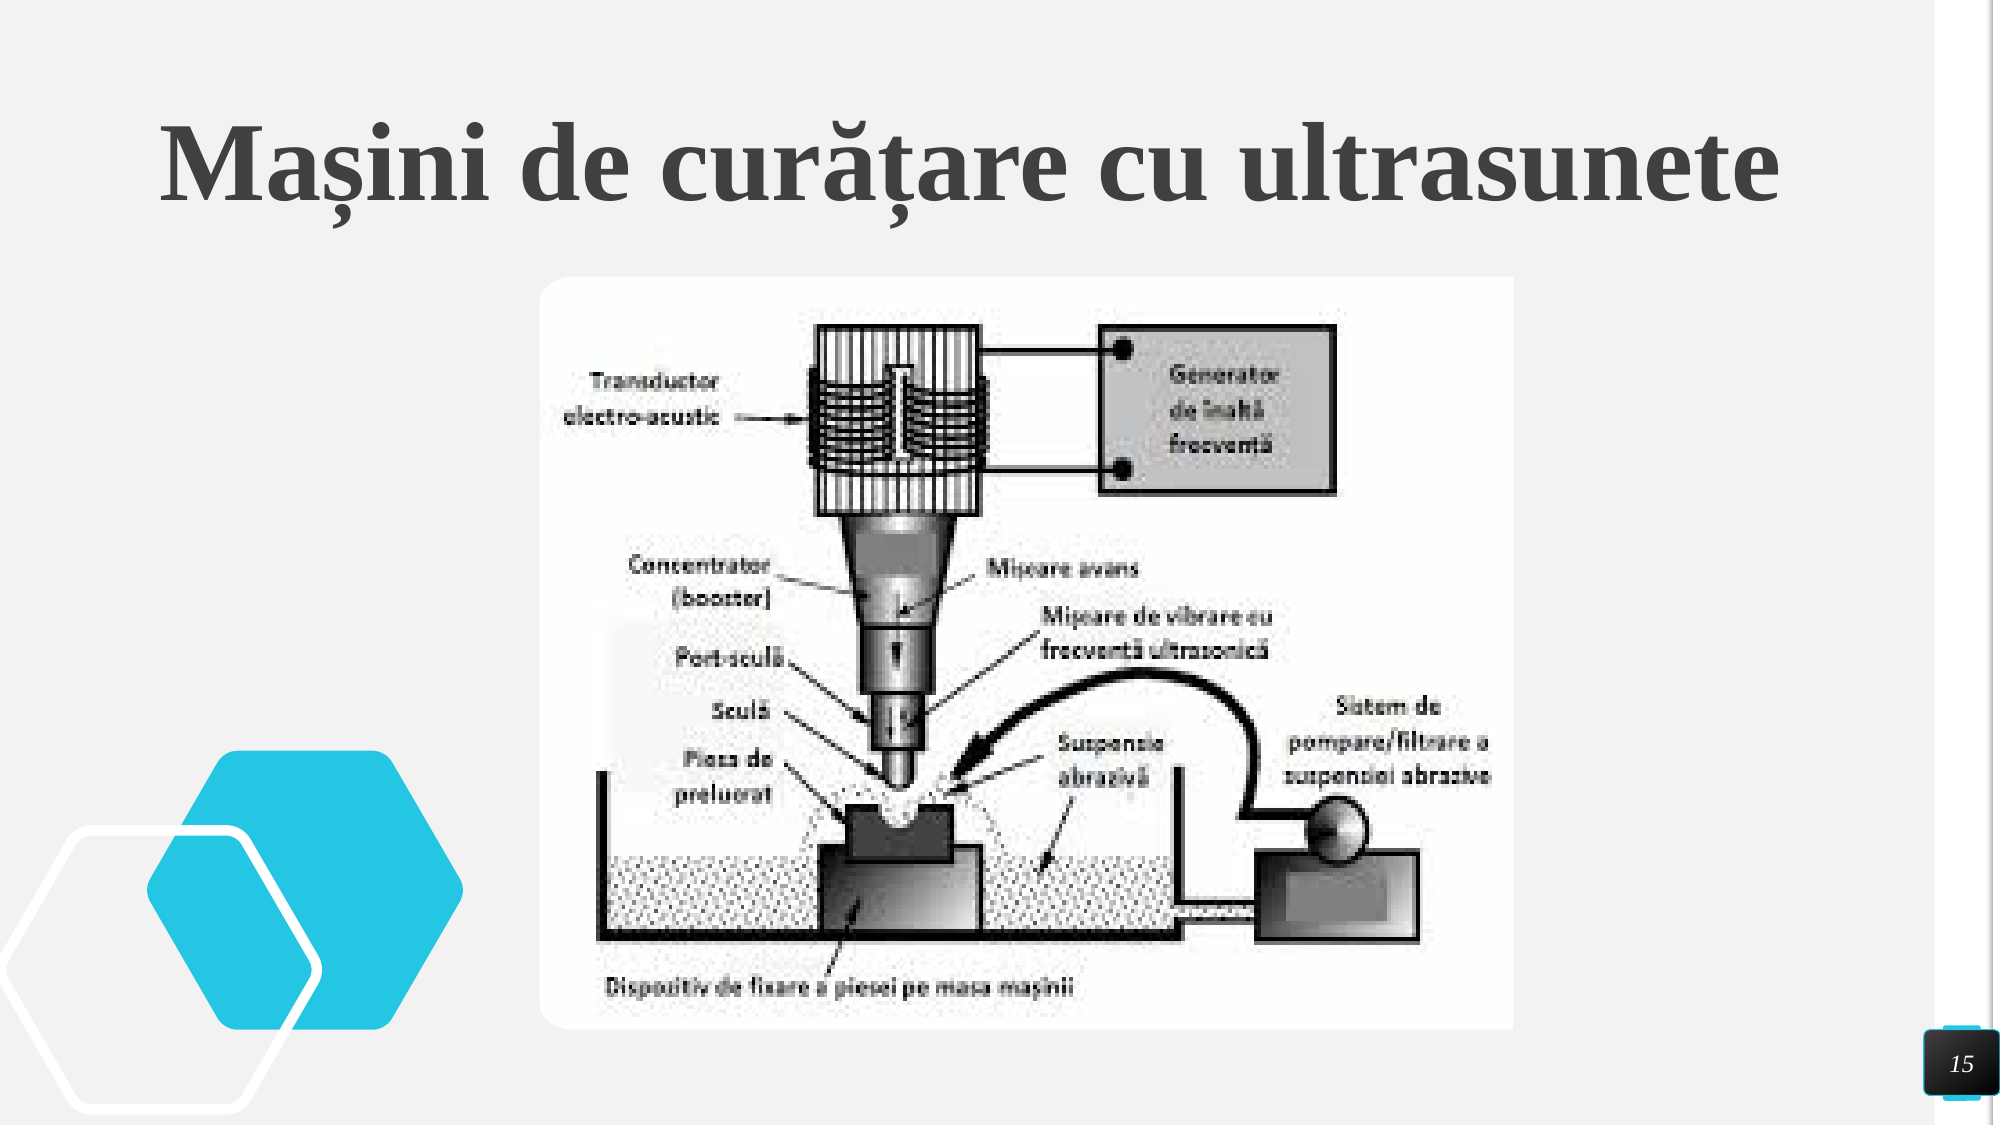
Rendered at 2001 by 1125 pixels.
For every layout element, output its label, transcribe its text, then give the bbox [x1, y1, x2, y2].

picture [539, 276, 1514, 1030]
title Mașini de curățare cu ultrasunete [158, 128, 1784, 200]
text_box [178, 750, 463, 1030]
slide_number 15 [1923, 1029, 2000, 1096]
text_box [1, 830, 317, 1110]
